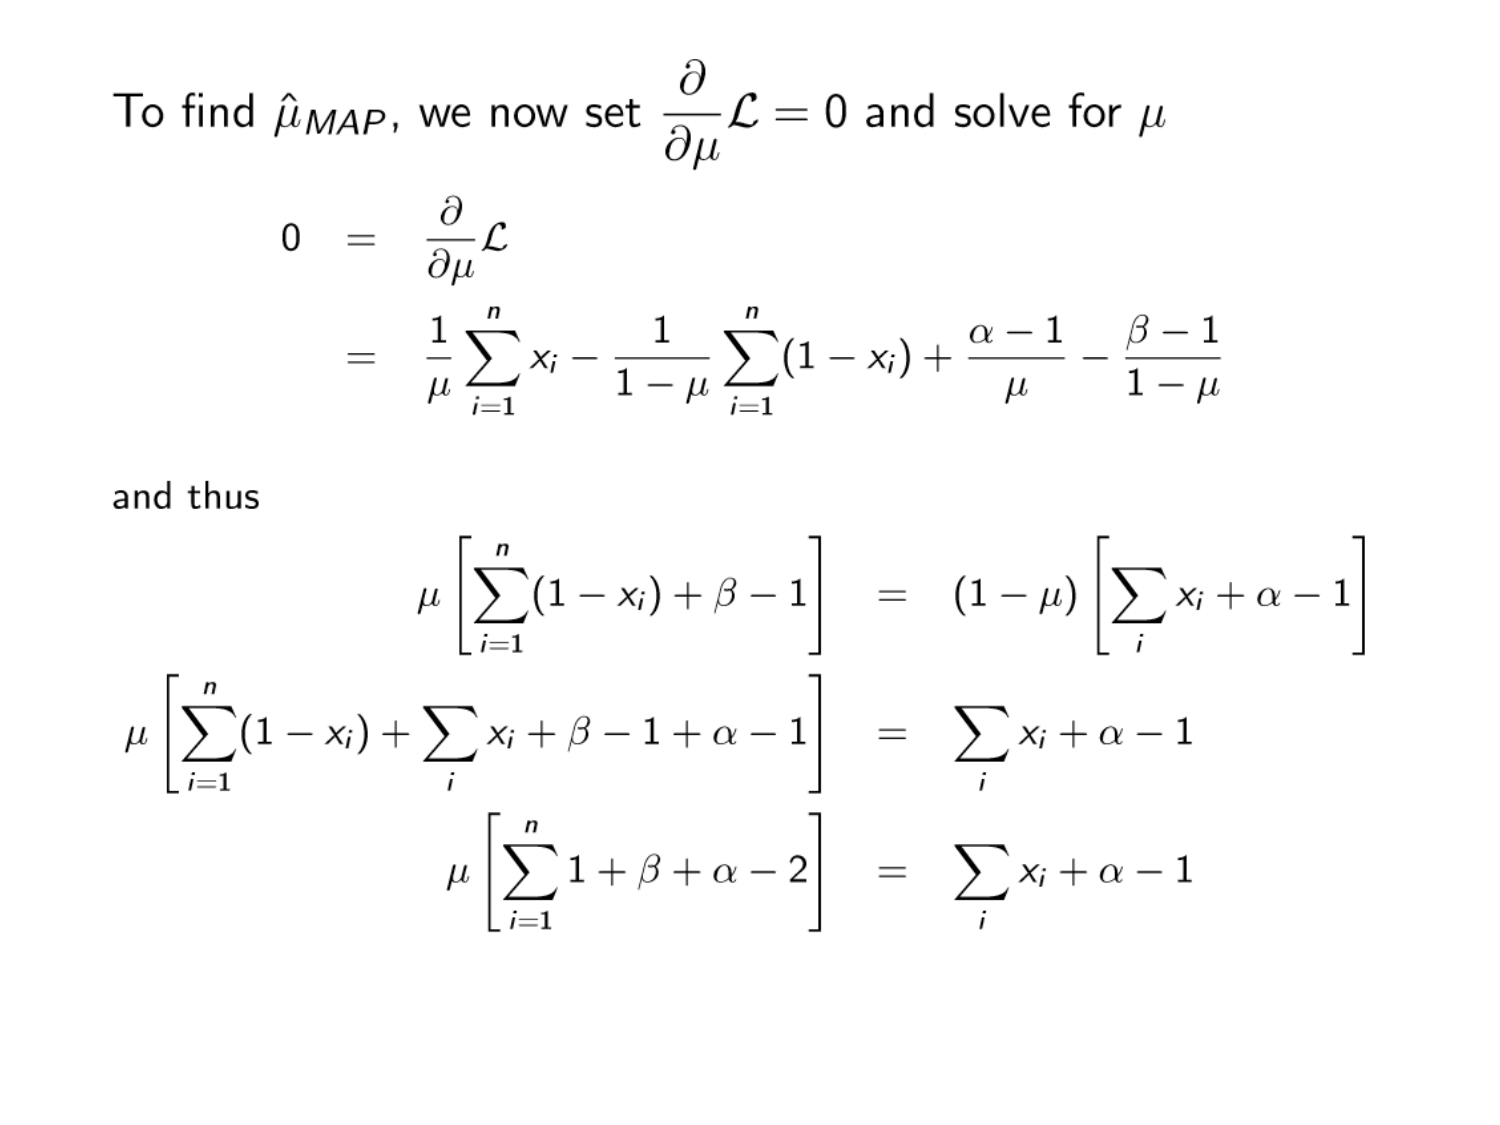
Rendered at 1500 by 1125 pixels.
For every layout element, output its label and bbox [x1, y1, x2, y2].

picture [70, 46, 1454, 1000]
